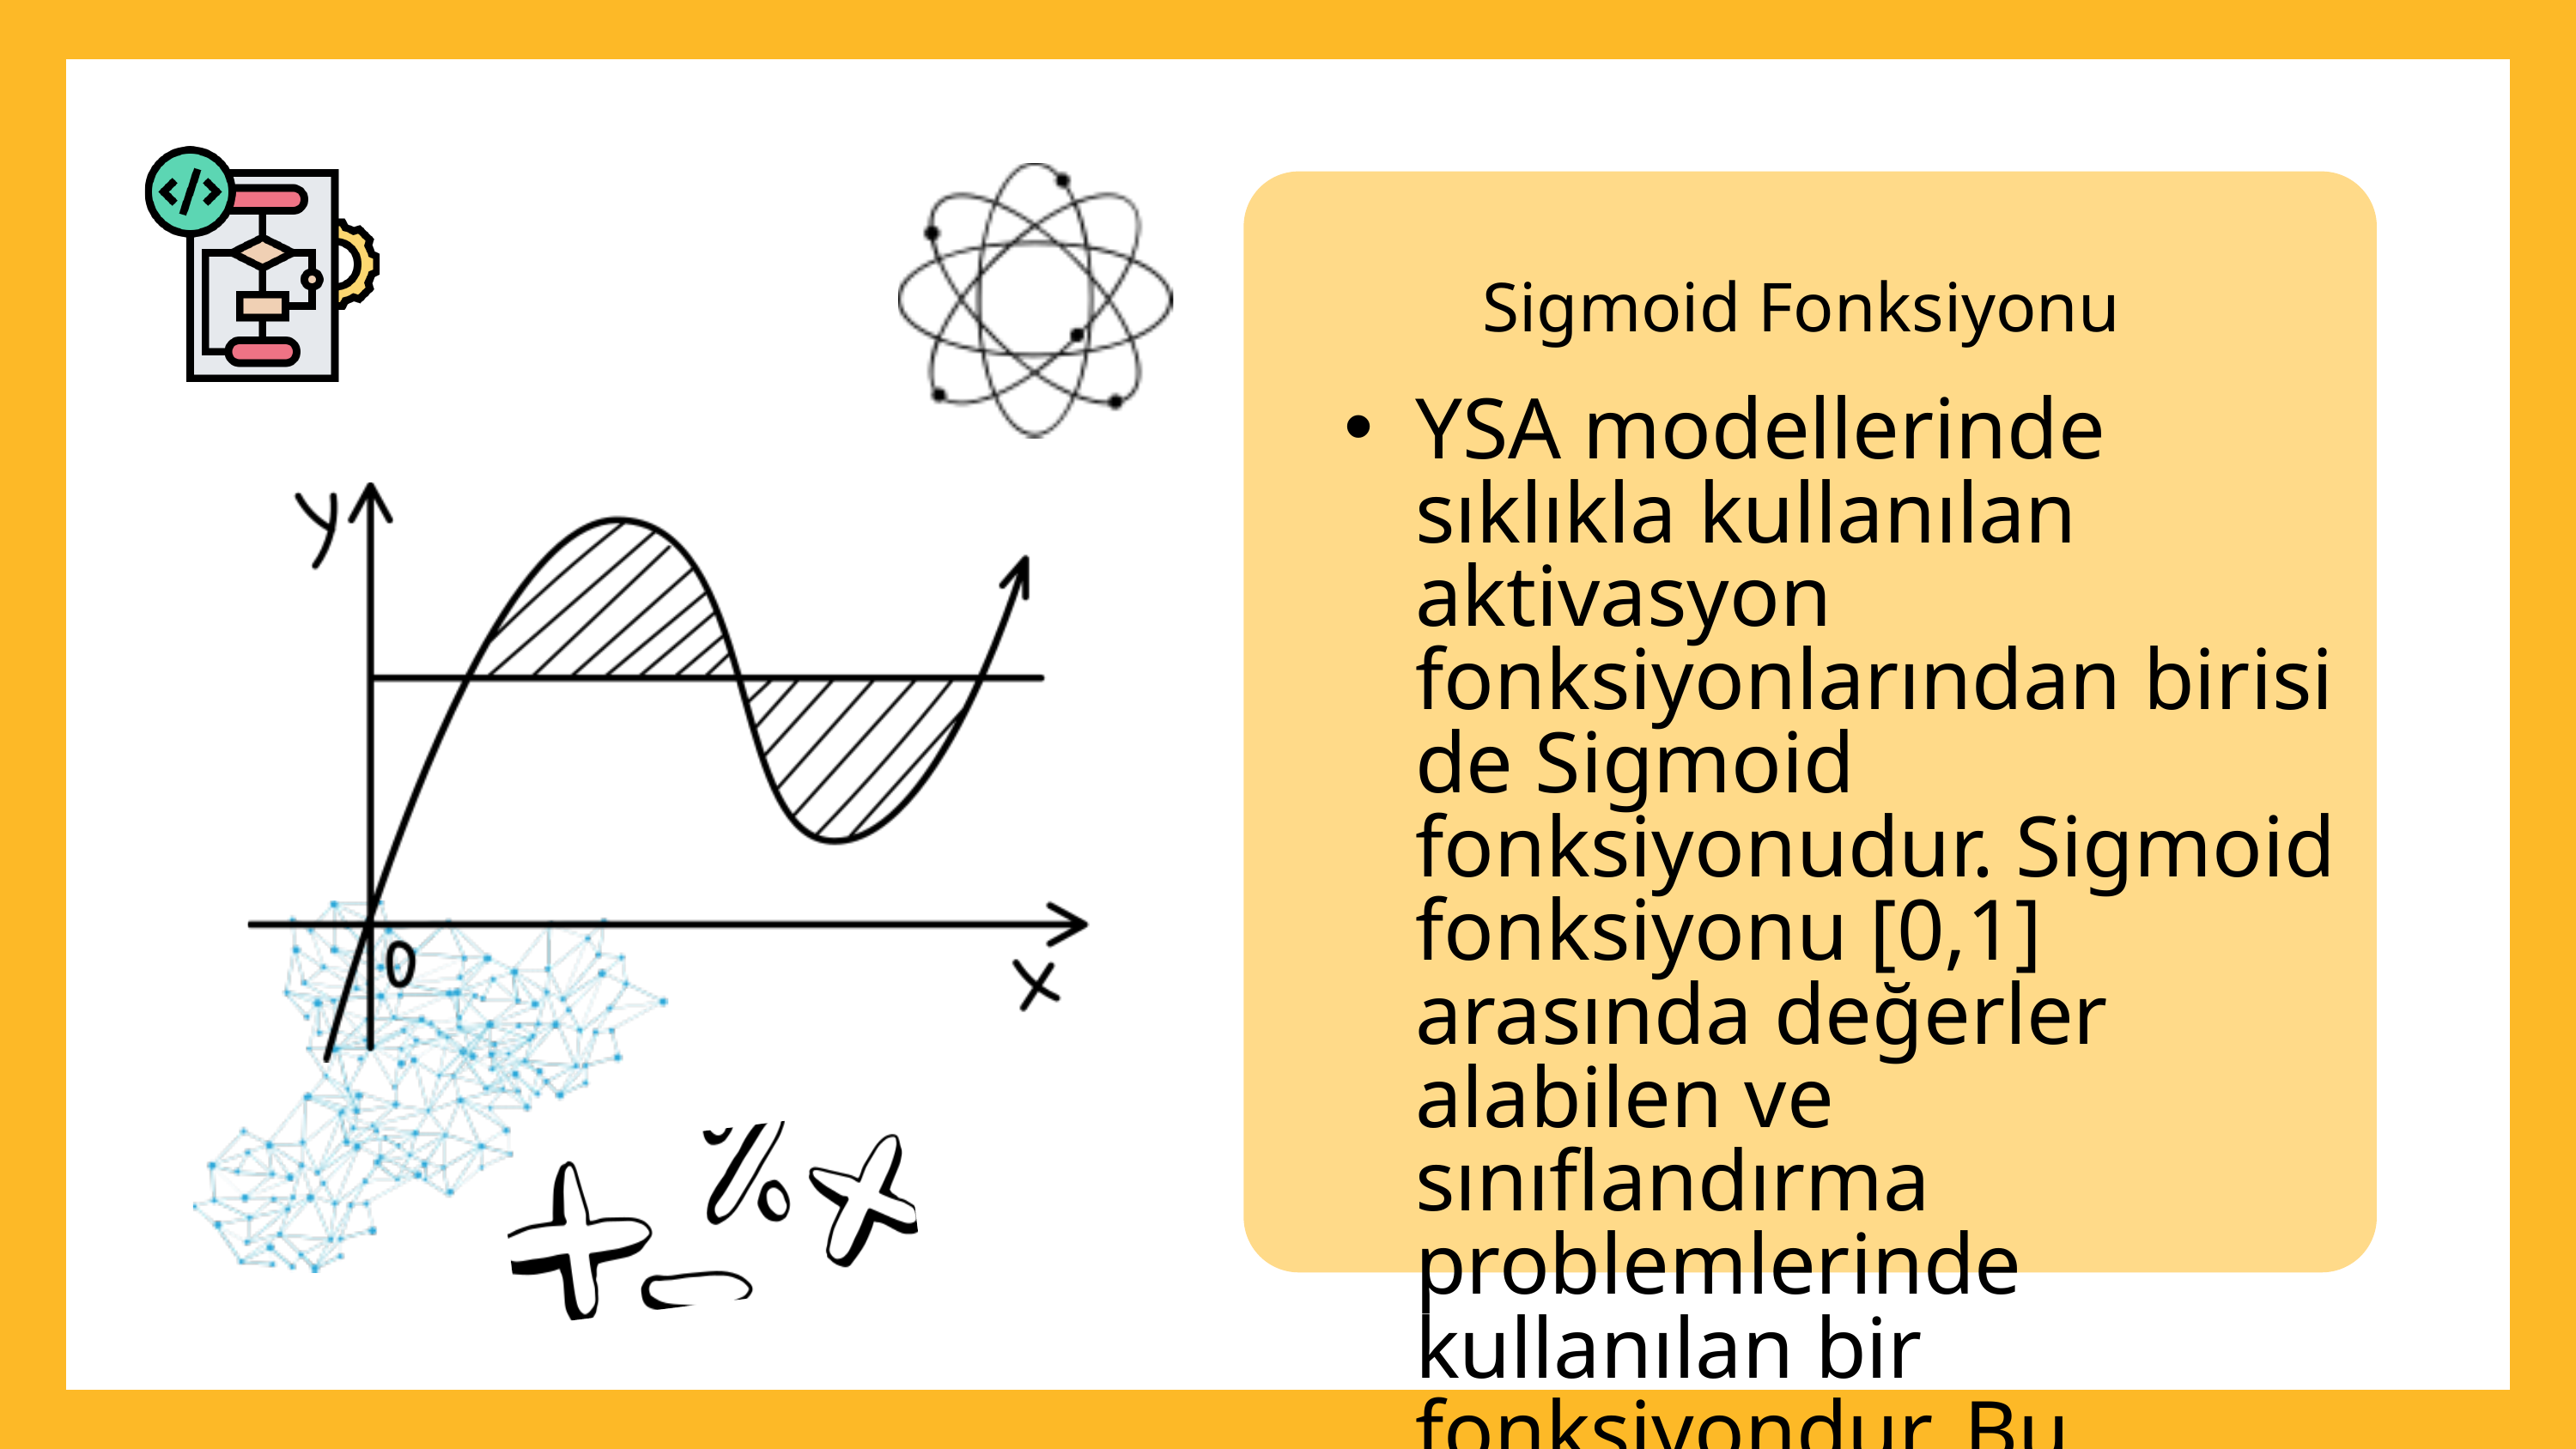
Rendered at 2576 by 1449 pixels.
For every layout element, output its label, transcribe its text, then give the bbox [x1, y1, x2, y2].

text_box YSA modellerinde sıklıkla kullanılan aktivasyon fonksiyonlarından birisi de Sigmoid fonksiyonudur. Sigmoid fonksiyonu [0,1] arasında değerler alabilen ve sınıflandırma problemlerinde kullanılan bir fonksiyondur. Bu fonksiyon, modelden elde edilen sonucun hangi sınıfa ait olduğunu öğrenen, olasılıksal bir değer üretir. [1273, 1397, 2348, 1449]
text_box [1243, 171, 2378, 1273]
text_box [65, 58, 2510, 1390]
